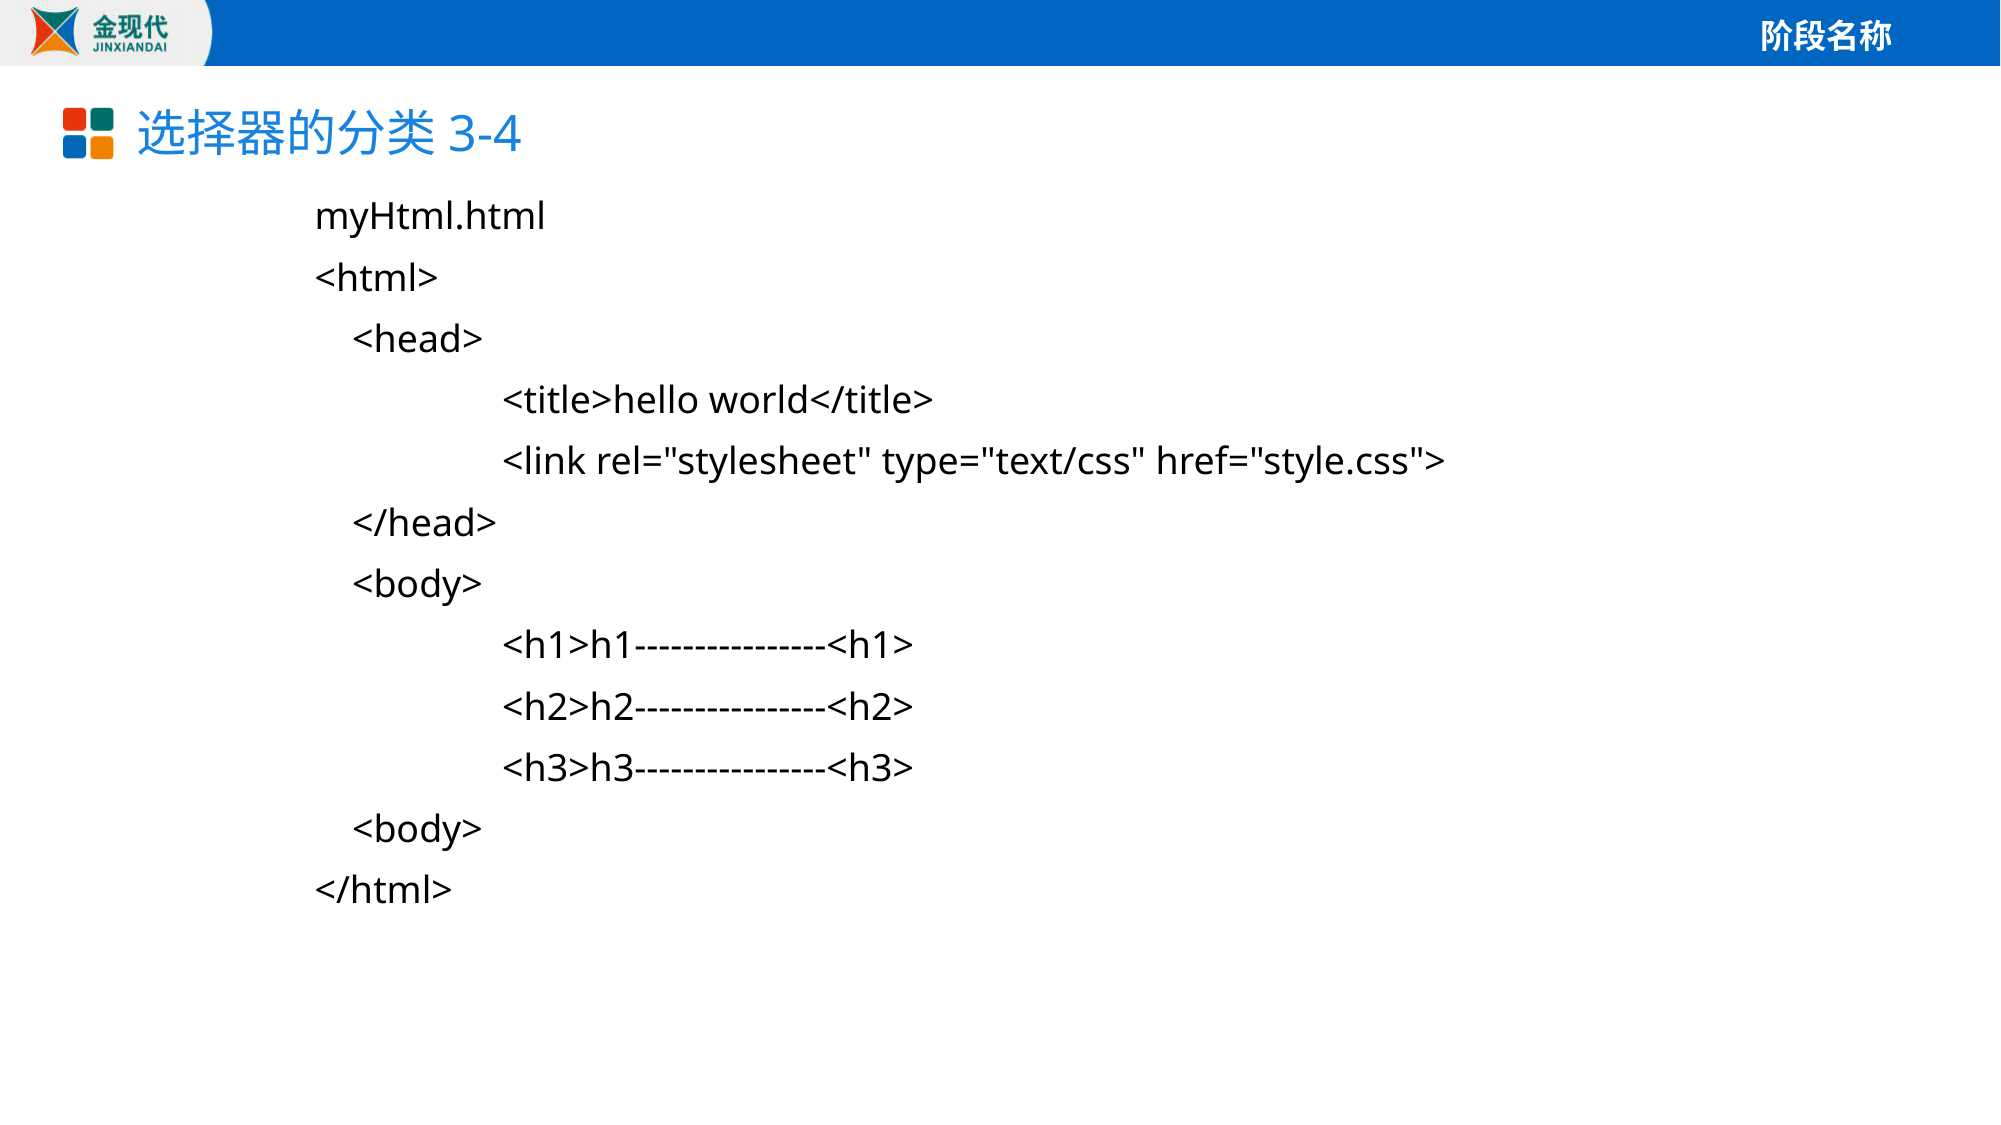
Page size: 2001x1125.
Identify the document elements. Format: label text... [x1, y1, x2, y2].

text_box myHtml.html <html> <head> <title>hello world</title> <link rel="stylesheet" type="text/css" href="style.css"> </head> <body> <h1>h1----------------<h1> <h2>h2----------------<h2> <h3>h3----------------<h3> <body> </html> [299, 189, 1516, 1070]
picture [63, 101, 117, 165]
title 选择器的分类3-4 [121, 97, 842, 173]
picture [0, 0, 2001, 66]
